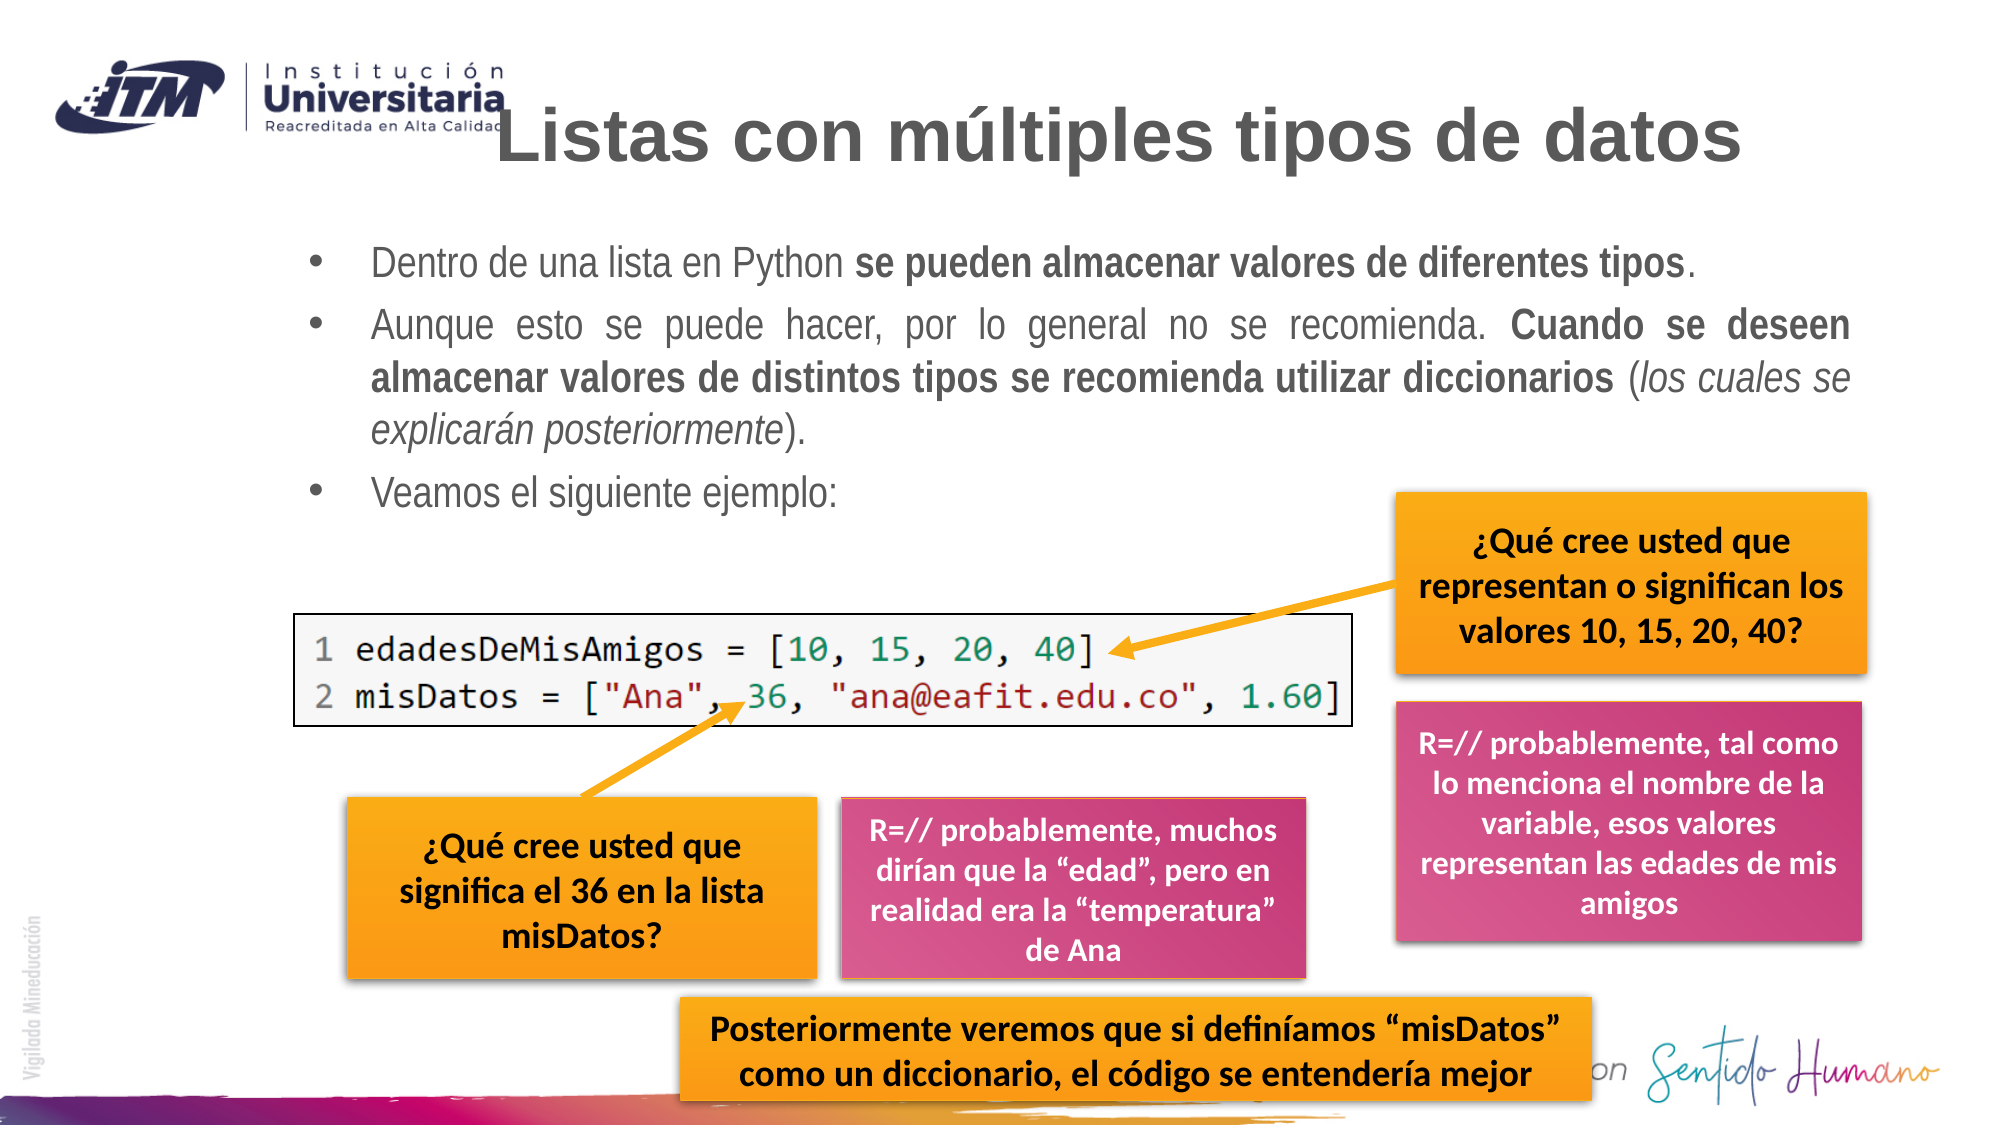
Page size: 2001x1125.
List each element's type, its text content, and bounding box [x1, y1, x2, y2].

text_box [1107, 583, 1397, 654]
text_box R=// probablemente, muchos dirían que la “edad”, pero en realidad era la “temperatura” de Ana [841, 797, 1307, 979]
title Listas con múltiples tipos de datos [350, 67, 1889, 207]
text_box Dentro de una lista en Python se pueden almacenar valores de diferentes tipos. Aunque esto se puede hacer, por lo general no se recomienda. Cuando se deseen almacenar valores de distintos tipos se recomienda utilizar diccionarios (los cuales se explicarán posteriormente). Veamos el siguiente ejemplo: [280, 226, 1867, 992]
text_box R=// probablemente, tal como lo menciona el nombre de la variable, esos valores representan las edades de mis amigos [1396, 701, 1862, 941]
text_box Posteriormente veremos que si definíamos “misDatos” como un diccionario, el código se entendería mejor [680, 997, 1592, 1101]
picture [0, 0, 2001, 1125]
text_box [582, 701, 746, 798]
text_box ¿Qué cree usted que significa el 36 en la lista misDatos? [347, 797, 818, 979]
text_box ¿Qué cree usted que representan o significan los valores 10, 15, 20, 40? [1396, 492, 1867, 674]
